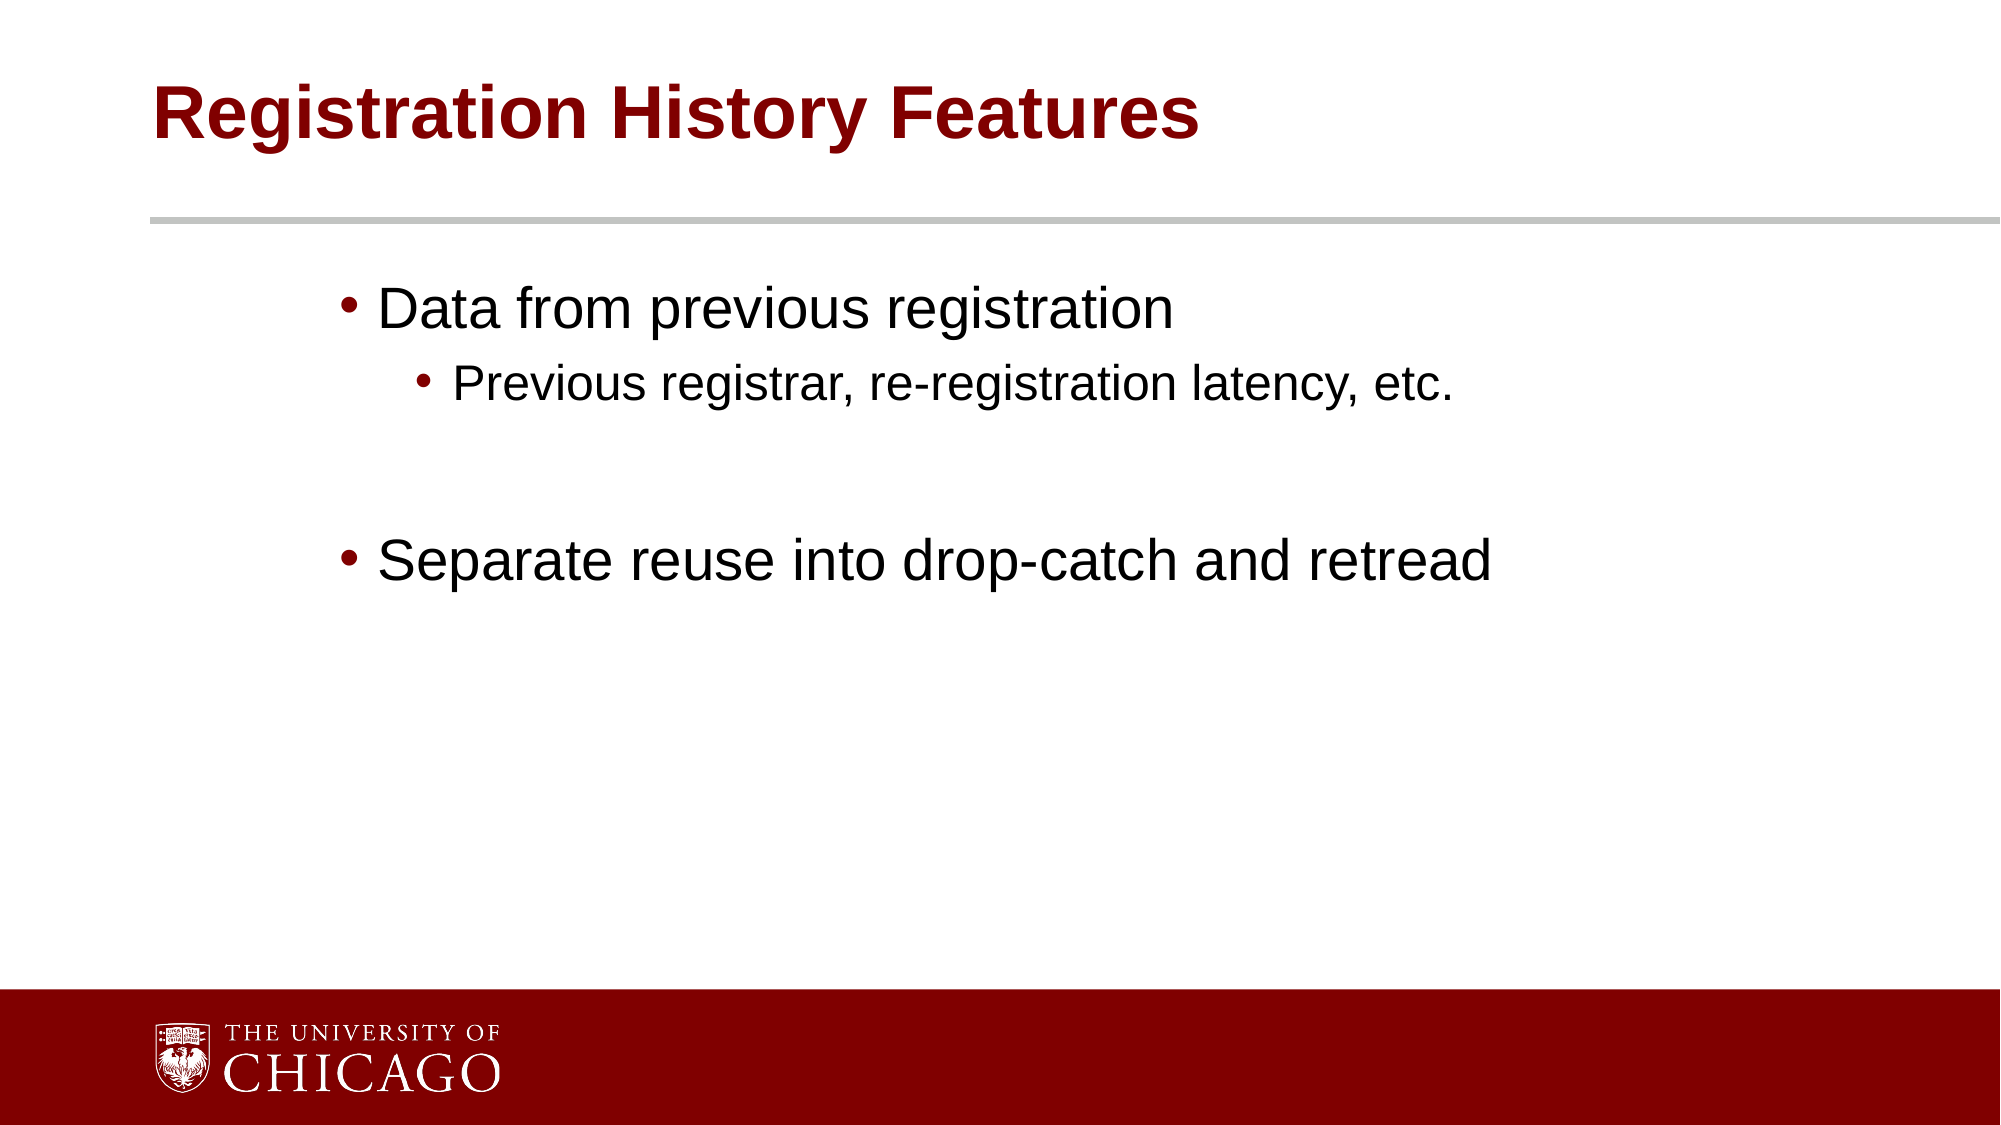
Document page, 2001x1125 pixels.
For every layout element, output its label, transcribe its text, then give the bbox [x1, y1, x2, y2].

title Registration History Features [137, 0, 1863, 218]
list Data from previous registration Previous registrar, re-registration latency, etc. Separate reuse into drop-catch and retread [324, 262, 1675, 707]
